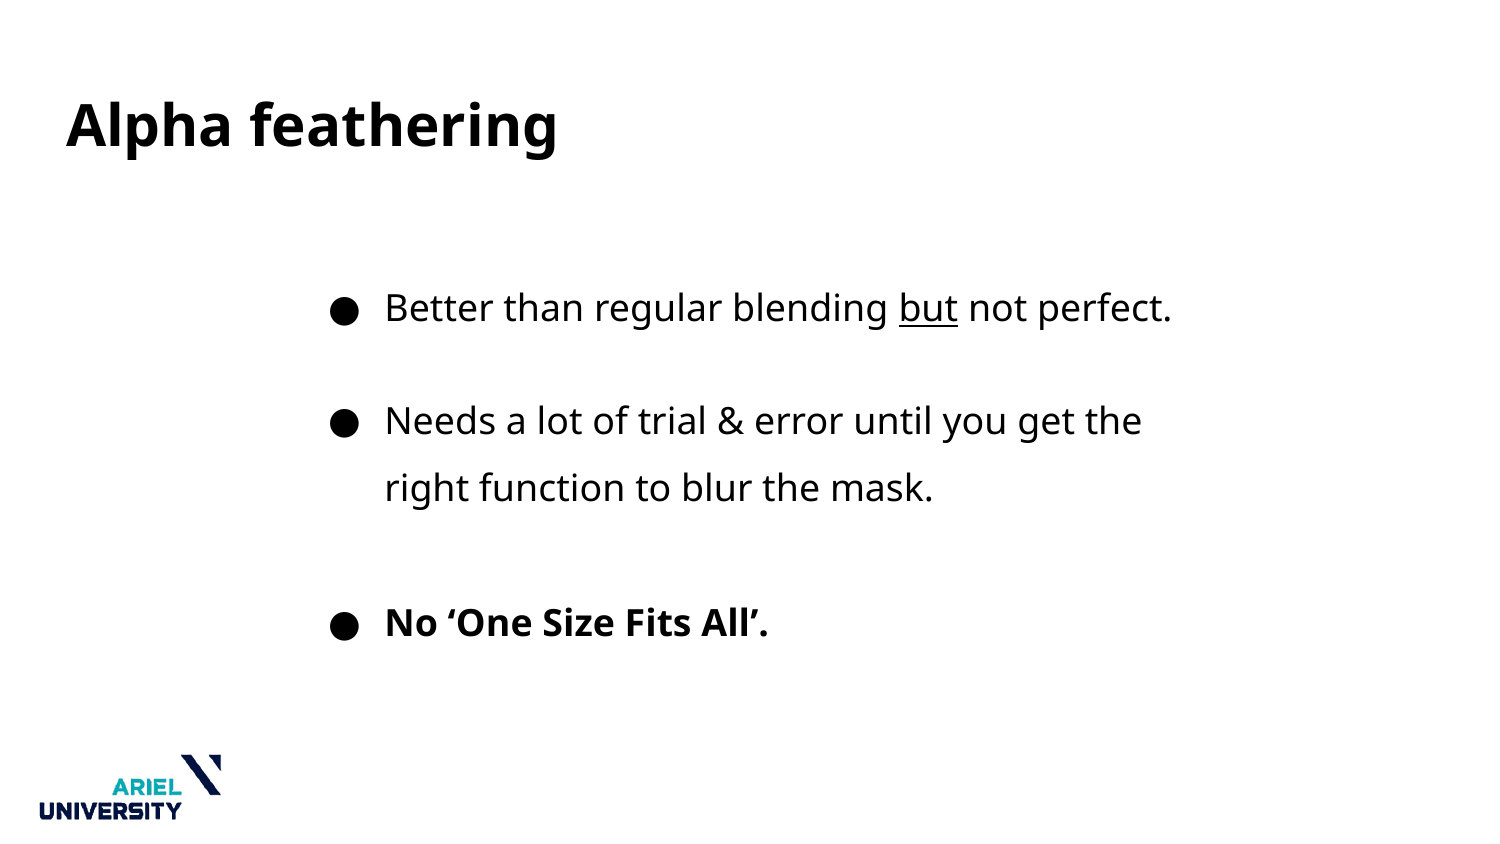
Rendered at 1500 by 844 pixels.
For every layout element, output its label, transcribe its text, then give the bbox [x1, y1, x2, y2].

title Alpha feathering [51, 72, 1449, 167]
picture [14, 743, 246, 830]
list Better than regular blending but not perfect. Needs a lot of trial & error until you get the right function to blur the mask. No ‘One Size Fits All’. [294, 246, 1206, 721]
